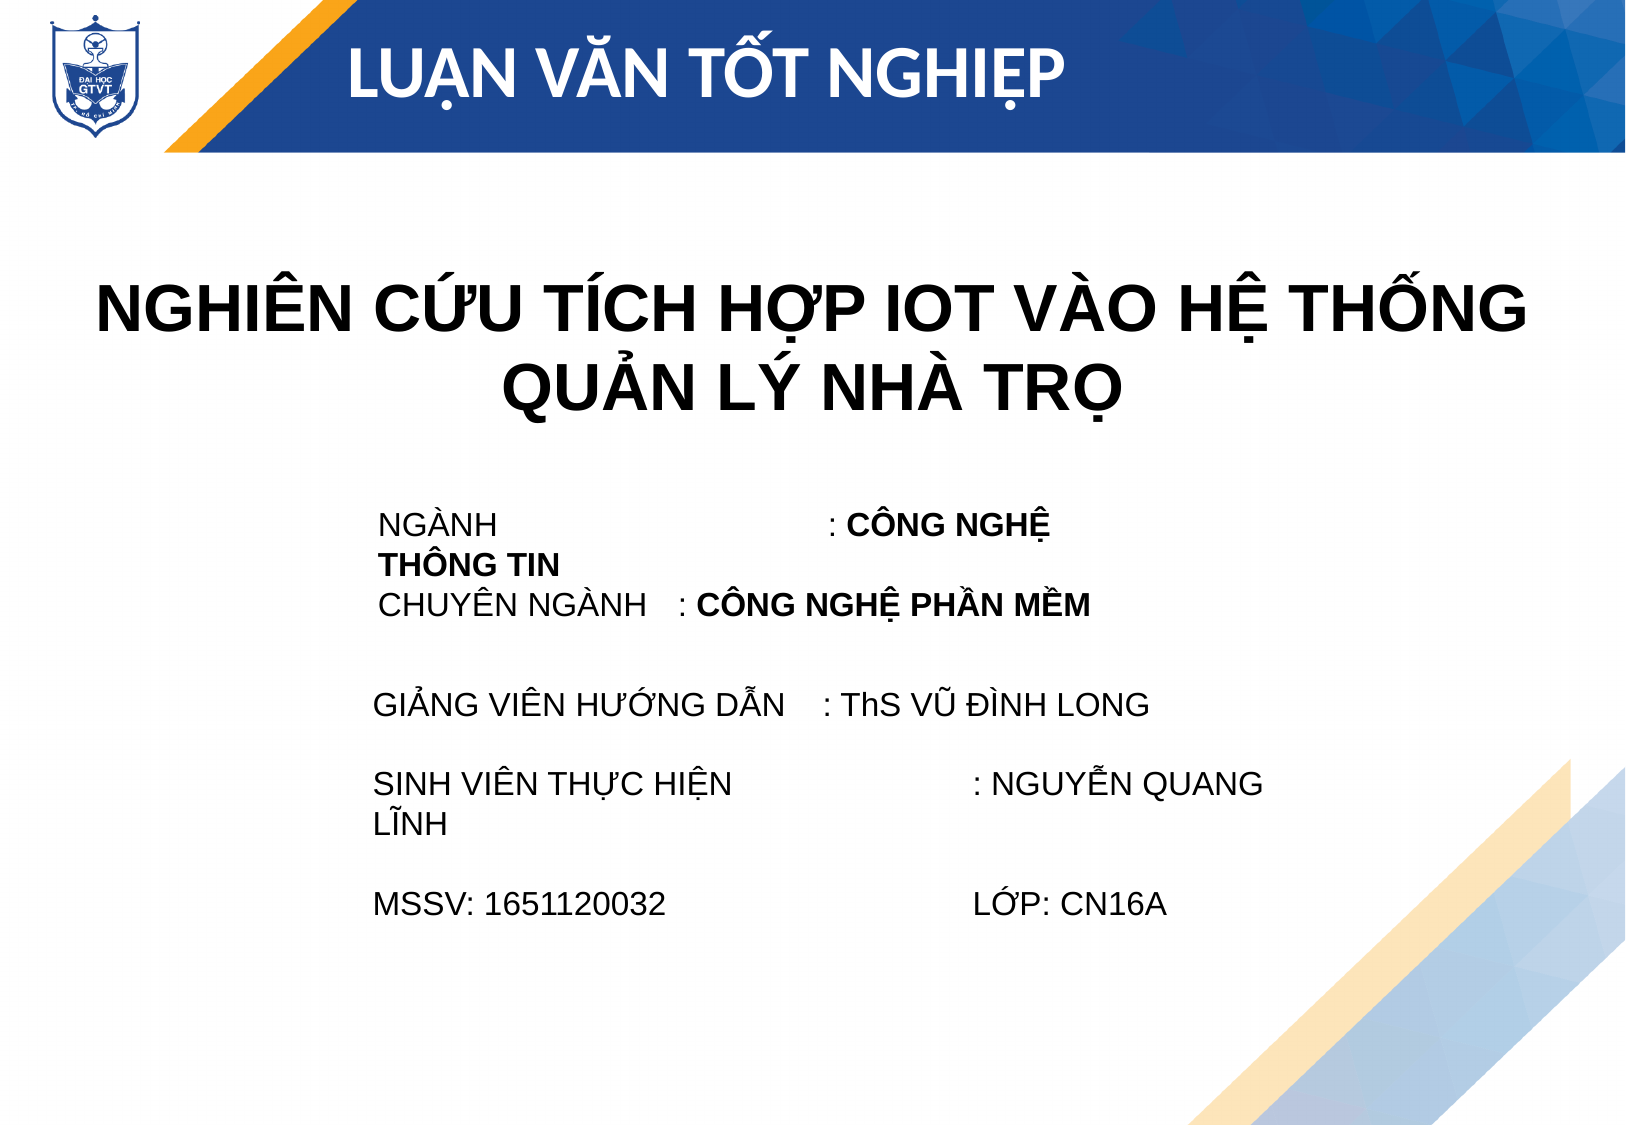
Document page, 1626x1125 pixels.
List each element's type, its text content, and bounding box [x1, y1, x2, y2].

text_box NGÀNH : CÔNG NGHỆ THÔNG TIN CHUYÊN NGÀNH : CÔNG NGHỆ PHẦN MỀM [377, 488, 1167, 638]
text_box GIẢNG VIÊN HƯỚNG DẪN : ThS VŨ ĐÌNH LONG SINH VIÊN THỰC HIỆN : NGUYỄN QUANG LĨNH MSSV: 1651120032 LỚP: CN16A [372, 667, 1290, 938]
text_box LUẬN VĂN TỐT NGHIỆP [332, 0, 1625, 186]
picture [0, 0, 1626, 1125]
text_box NGHIÊN CỨU TÍCH HỢP IOT VÀO HỆ THỐNG QUẢN LÝ NHÀ TRỌ [82, 269, 1544, 419]
text_box [66, 434, 1544, 690]
